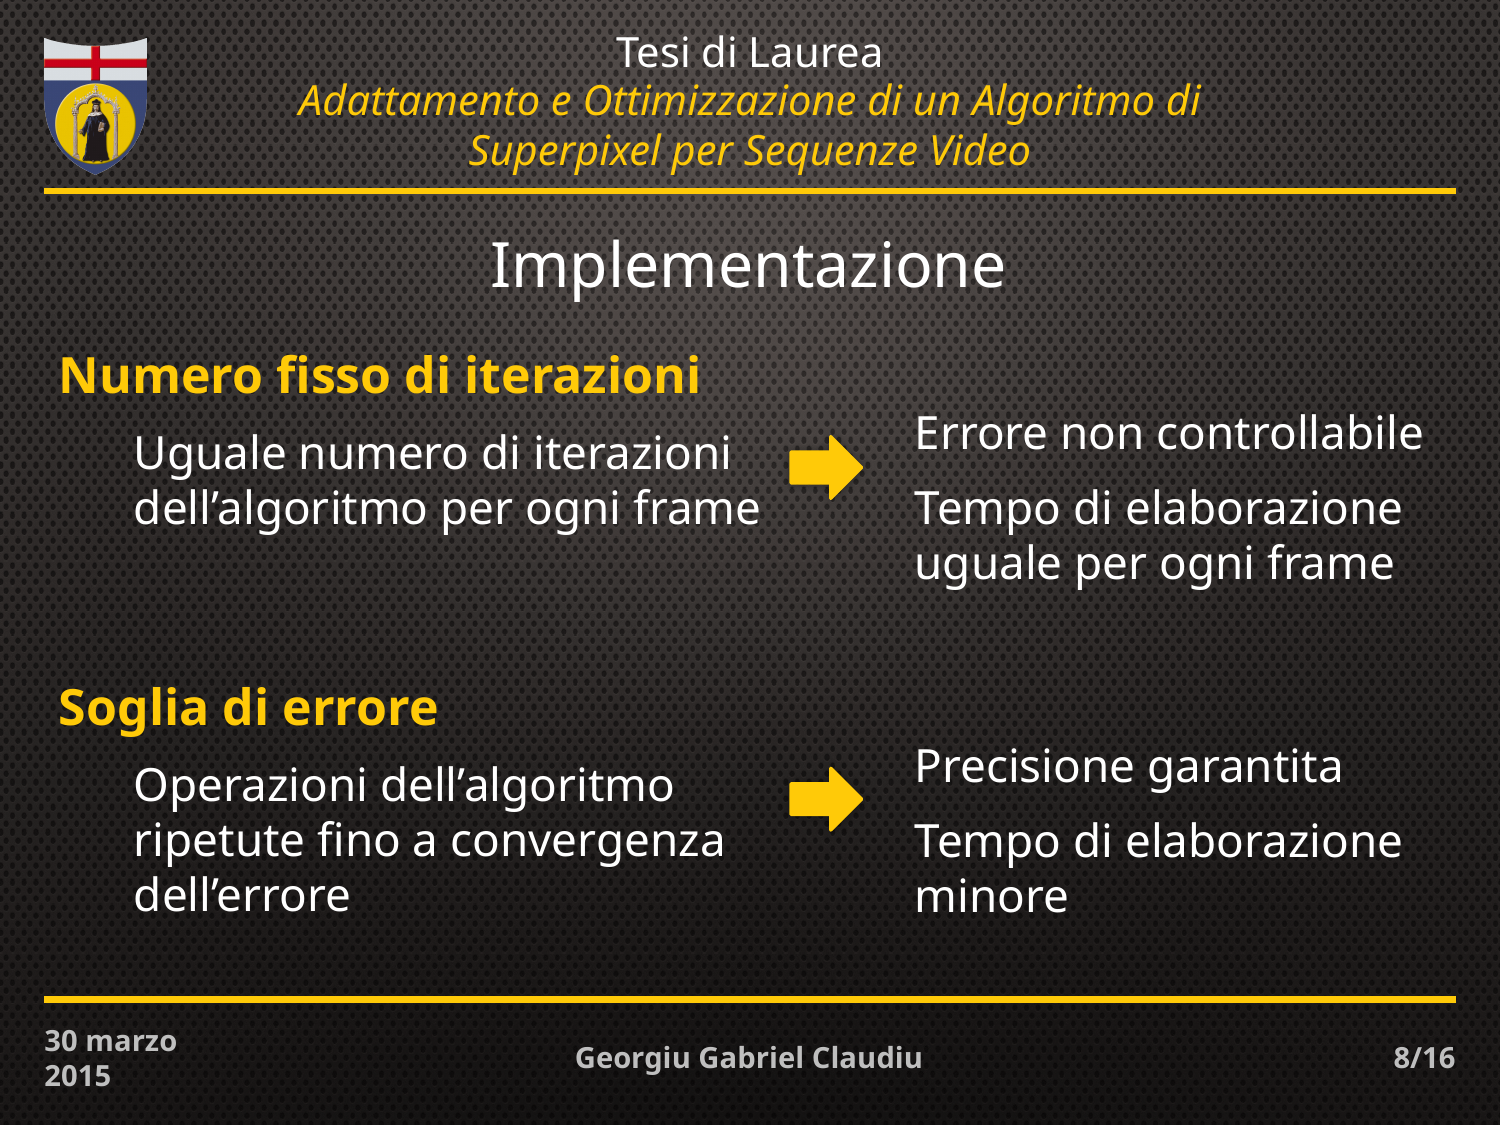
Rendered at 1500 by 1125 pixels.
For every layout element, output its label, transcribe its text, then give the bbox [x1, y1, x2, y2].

text_box [789, 766, 863, 832]
text_box Soglia di errore Operazioni dell’algoritmo ripetute fino a convergenza dell’errore [44, 667, 791, 928]
picture [43, 38, 147, 175]
text_box Numero fisso di iterazioni Uguale numero di iterazioni dell’algoritmo per ogni frame [44, 336, 791, 541]
text_box [789, 435, 863, 500]
text_box Errore non controllabile Tempo di elaborazione uguale per ogni frame [900, 396, 1456, 596]
text_box 30 marzo 2015 [44, 1026, 264, 1087]
footer Georgiu Gabriel Claudiu [559, 1026, 939, 1087]
text_box Adattamento e Ottimizzazione di un Algoritmo di Superpixel per Sequenze Video [243, 66, 1257, 182]
text_box Implementazione [468, 218, 1030, 308]
text_box Precisione garantita Tempo di elaborazione minore [900, 729, 1456, 929]
text_box Tesi di Laurea [599, 18, 901, 66]
slide_number 8/16 [1376, 1026, 1456, 1087]
